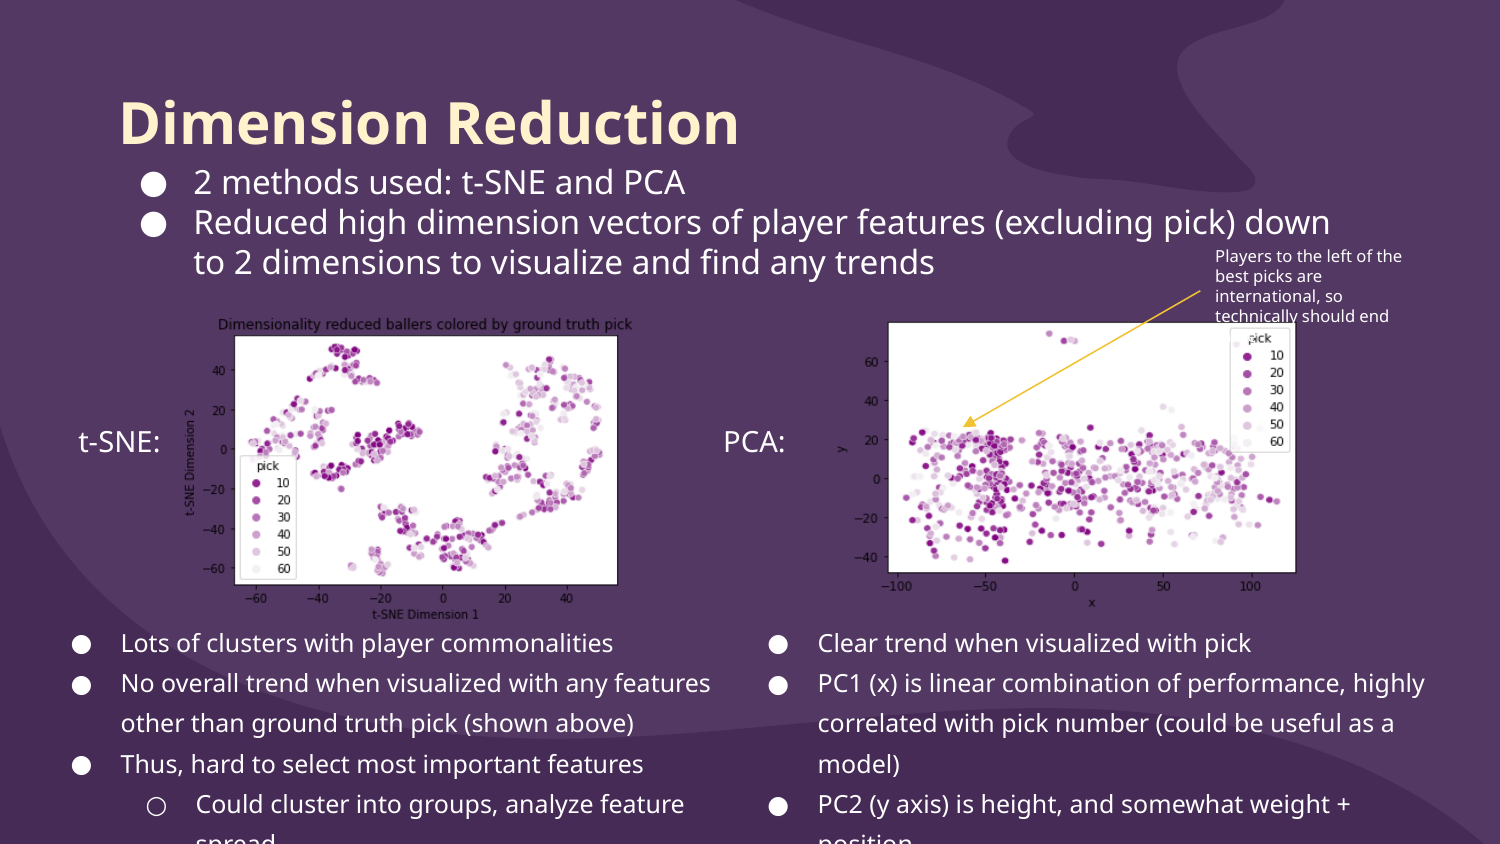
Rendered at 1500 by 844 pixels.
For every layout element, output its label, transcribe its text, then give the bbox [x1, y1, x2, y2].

text_box Clear trend when visualized with pick PC1 (x) is linear combination of performance, highly correlated with pick number (could be useful as a model) PC2 (y axis) is height, and somewhat weight + position PC1 could be good linear regression for predicting pick [727, 601, 1449, 828]
text_box PCA: [708, 408, 823, 481]
picture [178, 310, 640, 629]
subtitle 2 methods used: t-SNE and PCA Reduced high dimension vectors of player features (excluding pick) down to 2 dimensions to visualize and find any trends [103, 146, 1371, 283]
title Dimension Reduction [103, 92, 1371, 146]
text_box Lots of clusters with player commonalities No overall trend when visualized with any features other than ground truth pick (shown above) Thus, hard to select most important features Could cluster into groups, analyze feature spread [30, 601, 727, 820]
text_box Players to the left of the best picks are international, so technically should end there [1200, 230, 1438, 316]
text_box t-SNE: [63, 408, 173, 481]
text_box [962, 290, 1201, 428]
picture [828, 314, 1304, 616]
